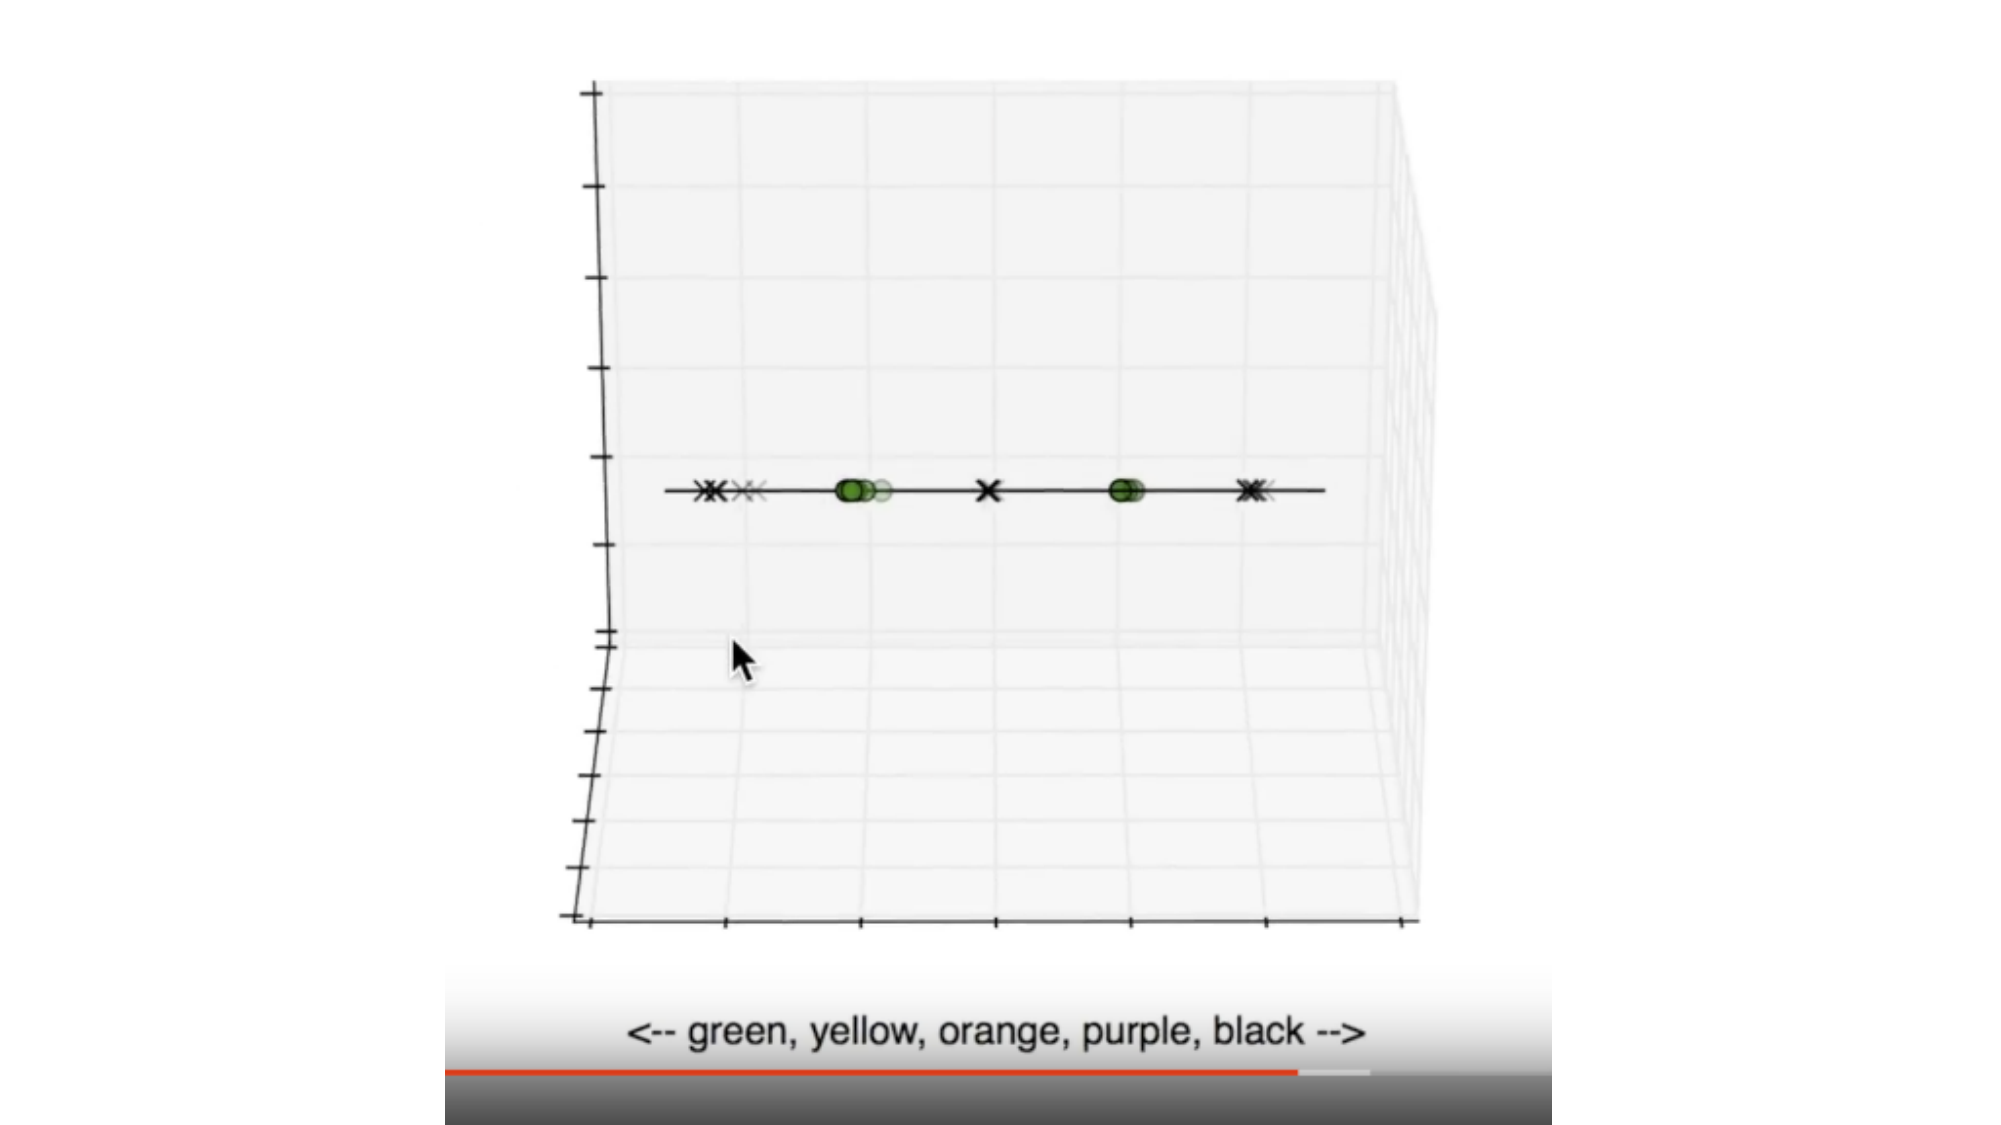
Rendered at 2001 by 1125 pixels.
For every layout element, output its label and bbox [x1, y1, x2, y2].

picture [445, 0, 1552, 1125]
